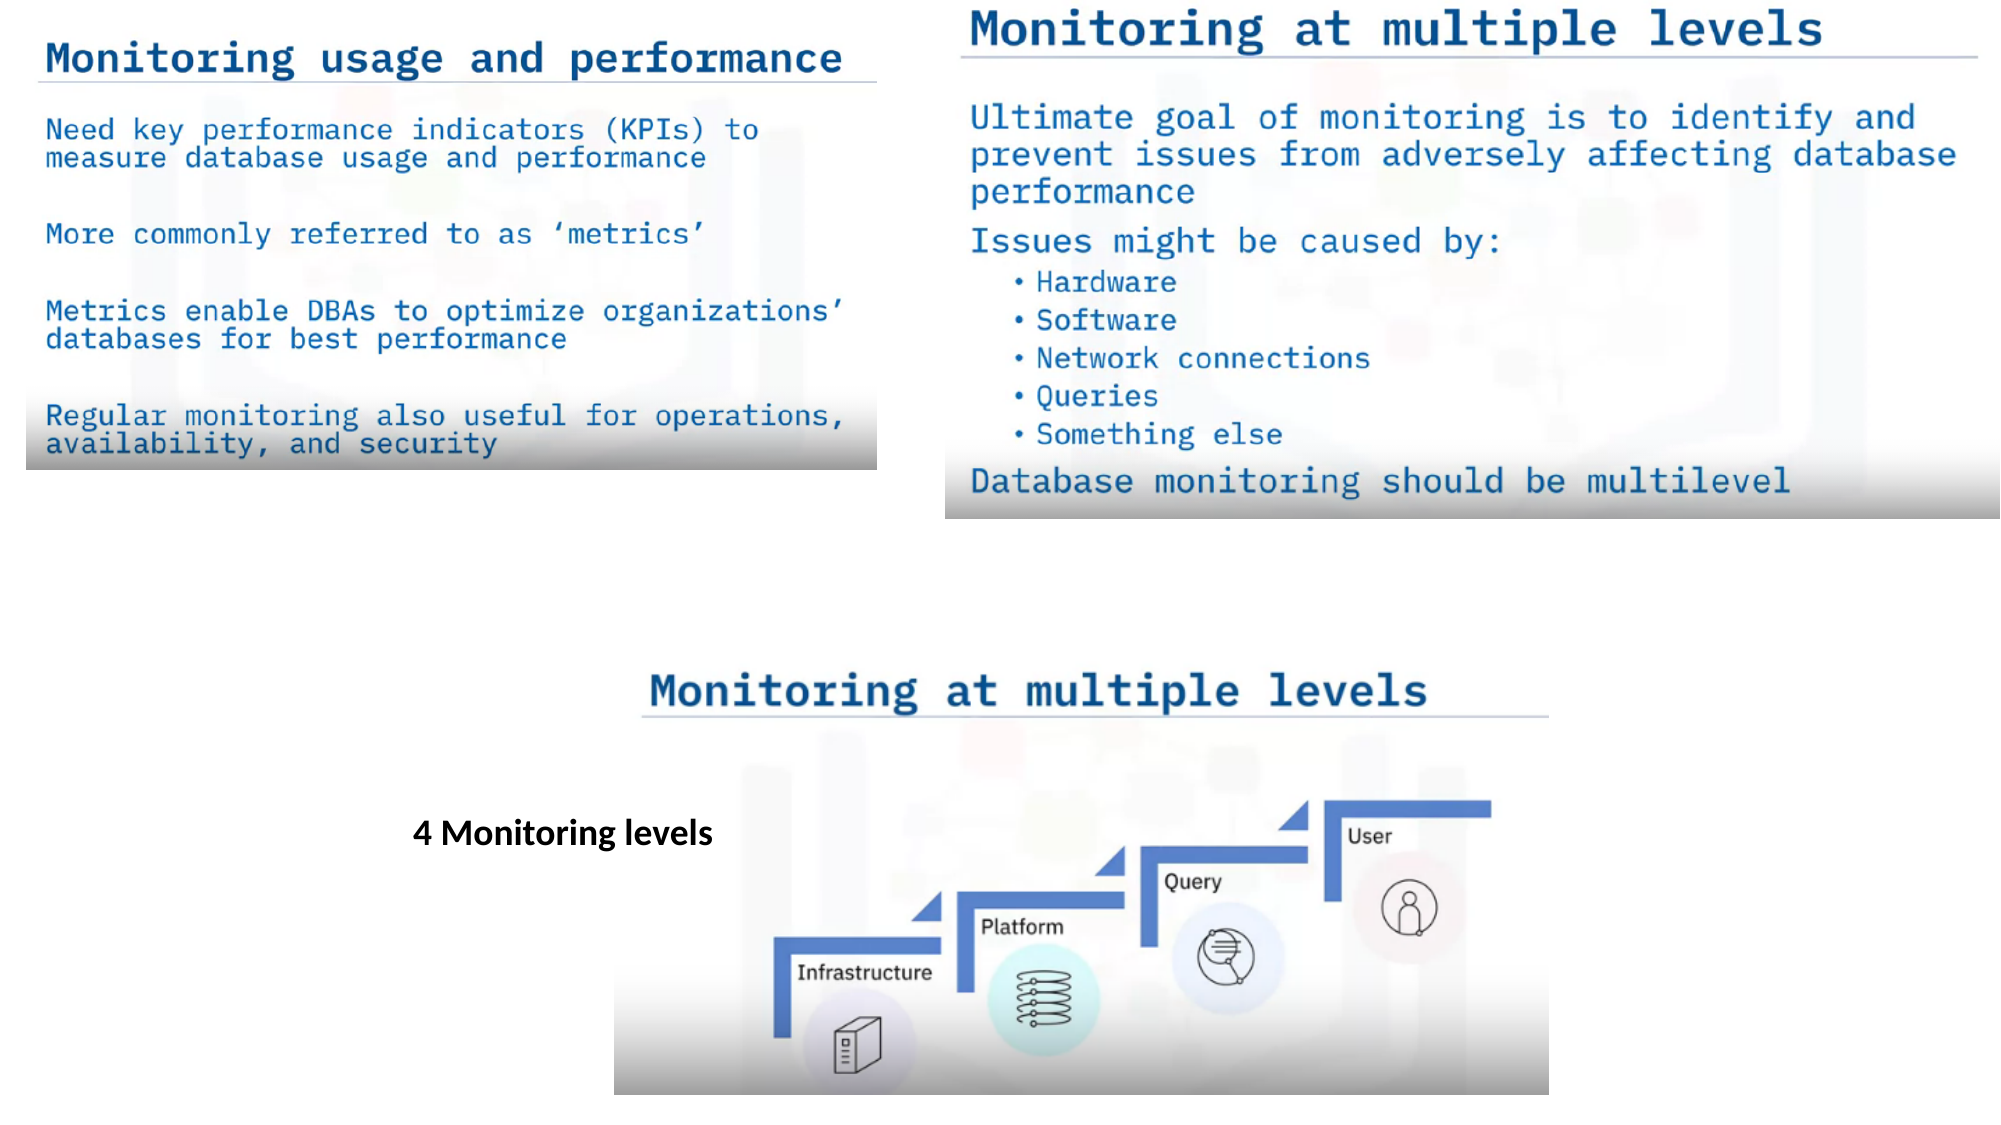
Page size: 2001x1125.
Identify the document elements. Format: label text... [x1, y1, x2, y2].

text_box 4 Monitoring levels [398, 801, 614, 861]
picture [945, 0, 2000, 519]
picture [614, 655, 1549, 1095]
picture [26, 30, 877, 470]
